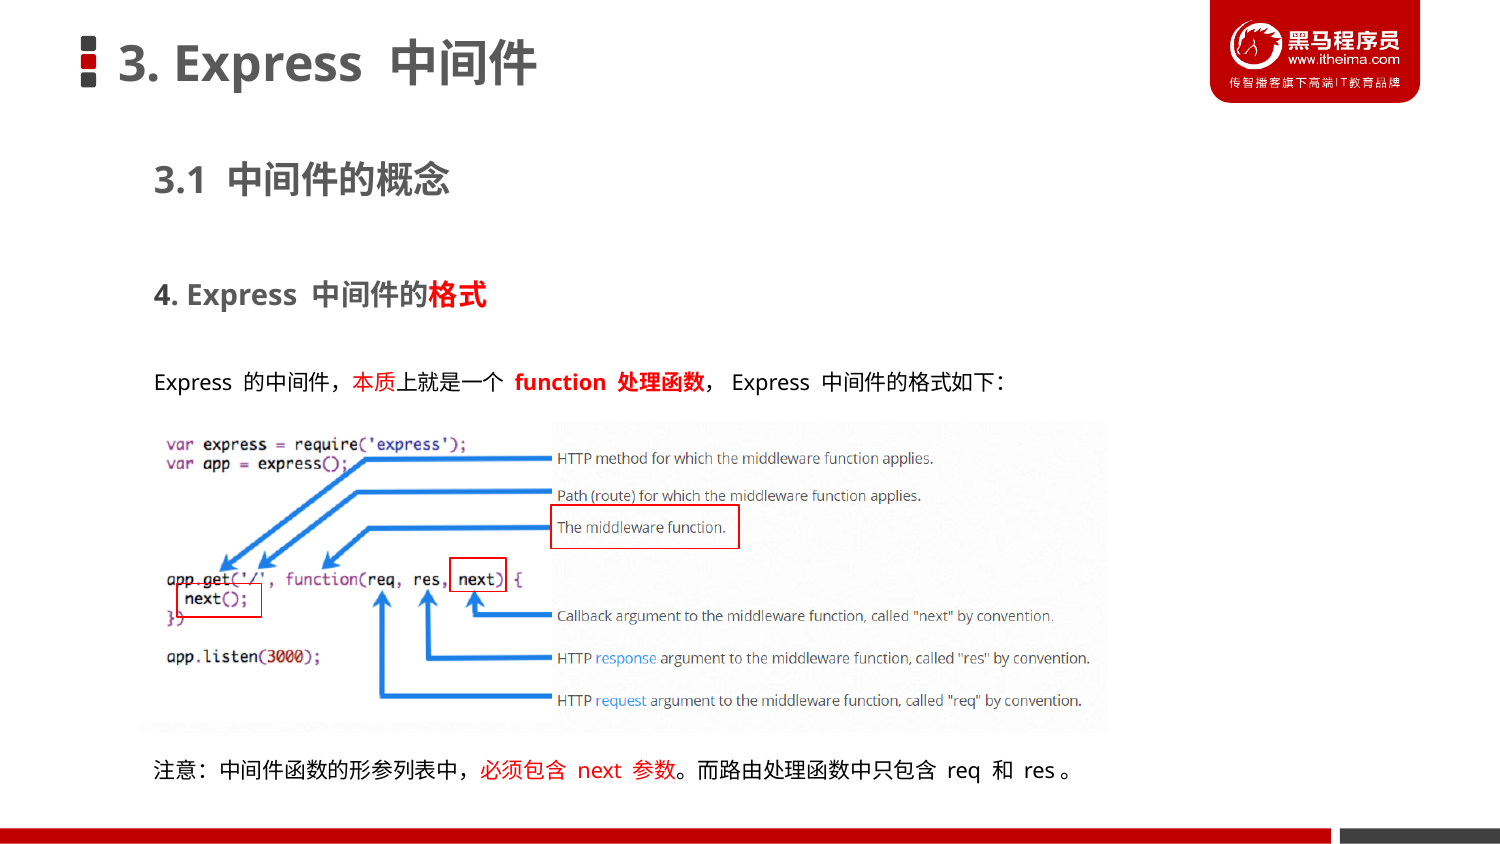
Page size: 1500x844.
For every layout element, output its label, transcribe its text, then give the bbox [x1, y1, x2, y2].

picture [139, 421, 1108, 733]
picture [1211, 11, 1419, 97]
text_box 4. Express 中间件的格式 [139, 273, 1204, 320]
text_box 注意：中间件函数的形参列表中，必须包含 next 参数。而路由处理函数中只包含 req 和 res。 [139, 736, 1294, 800]
list Express 的中间件，本质上就是一个 function 处理函数，Express 中间件的格式如下： [139, 348, 1294, 411]
list 3.1 中间件的概念 [139, 153, 1209, 243]
title 3. Express 中间件 [103, 0, 1209, 130]
